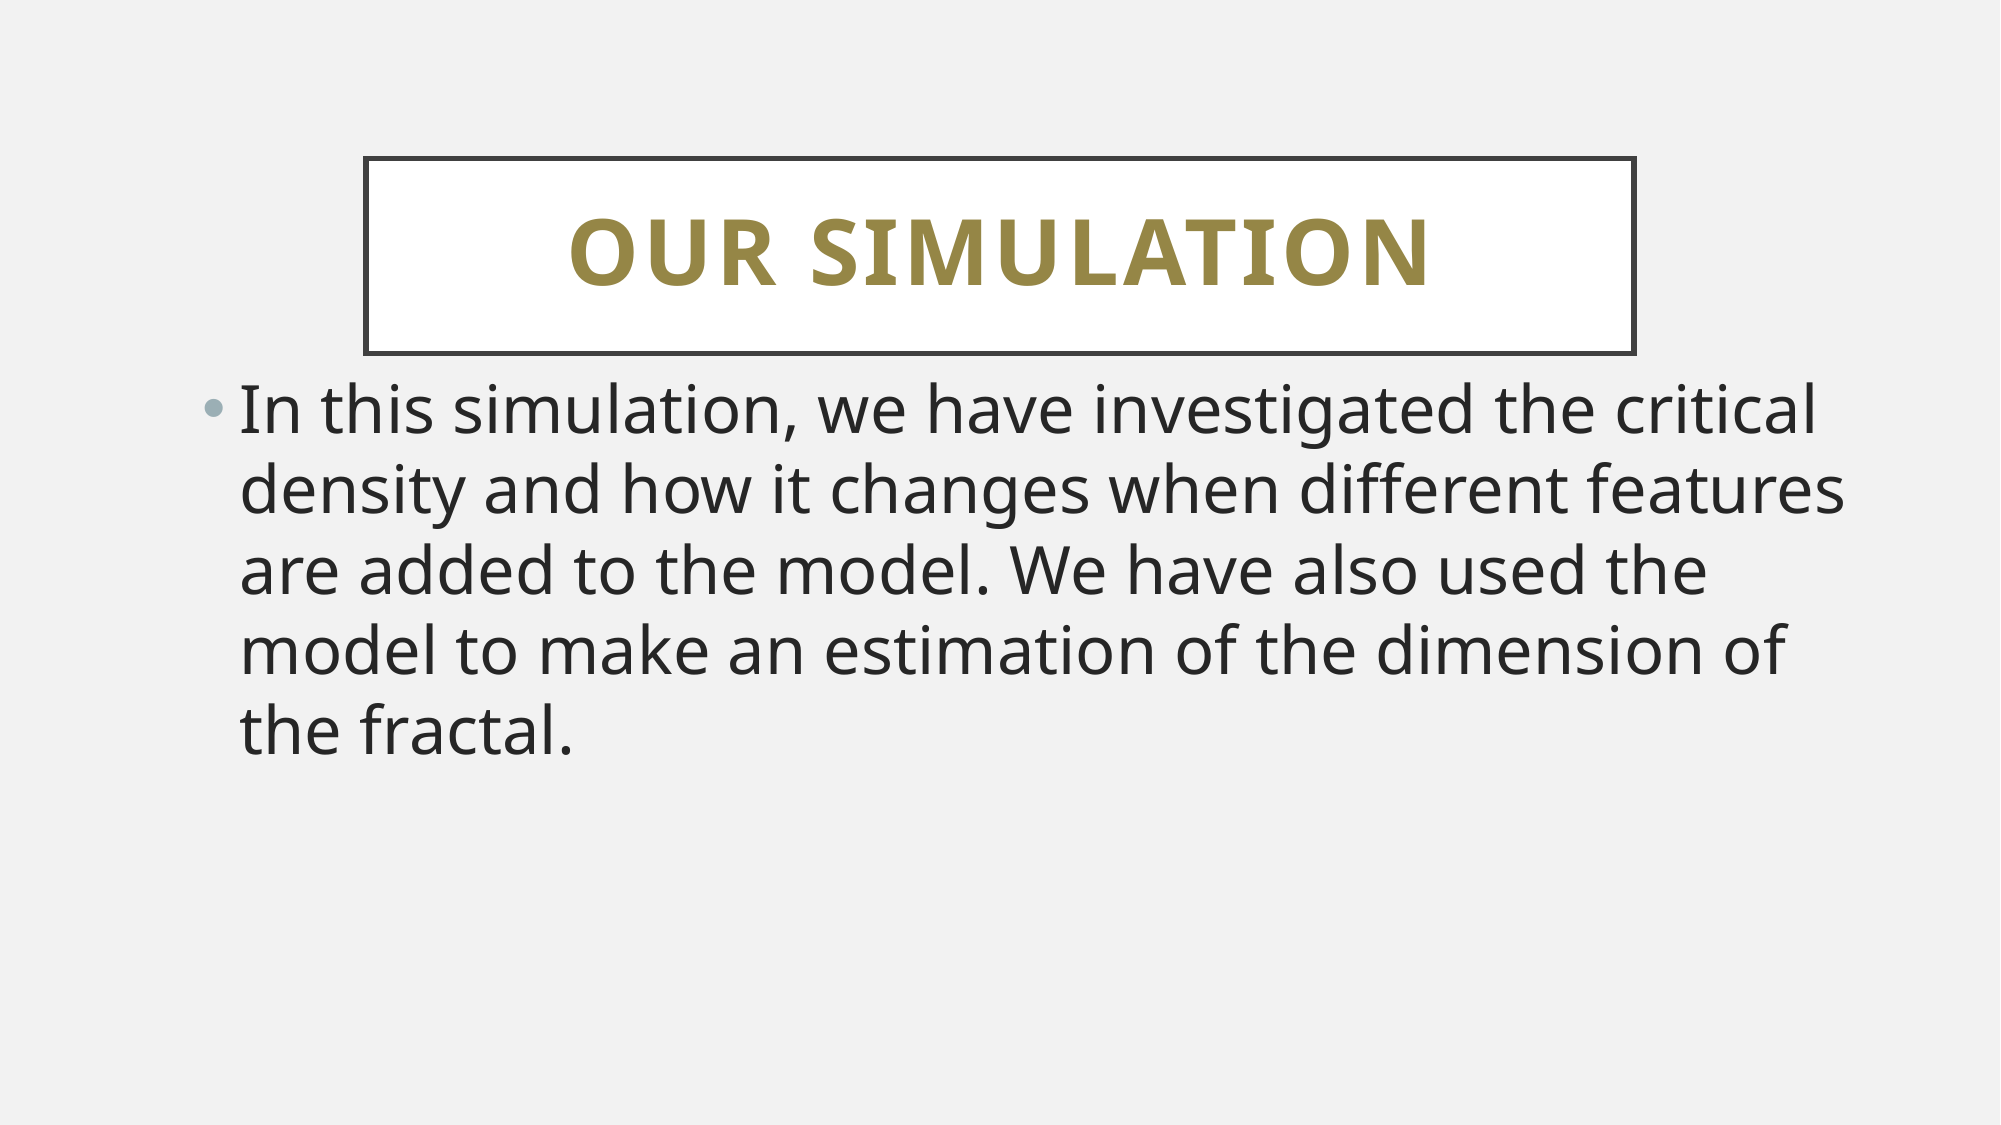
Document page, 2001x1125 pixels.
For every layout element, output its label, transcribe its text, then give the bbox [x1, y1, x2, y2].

list In this simulation, we have investigated the critical density and how it changes when different features are added to the model. We have also used the model to make an estimation of the dimension of the fractal. [187, 359, 1915, 950]
title Our simulation [363, 156, 1637, 356]
